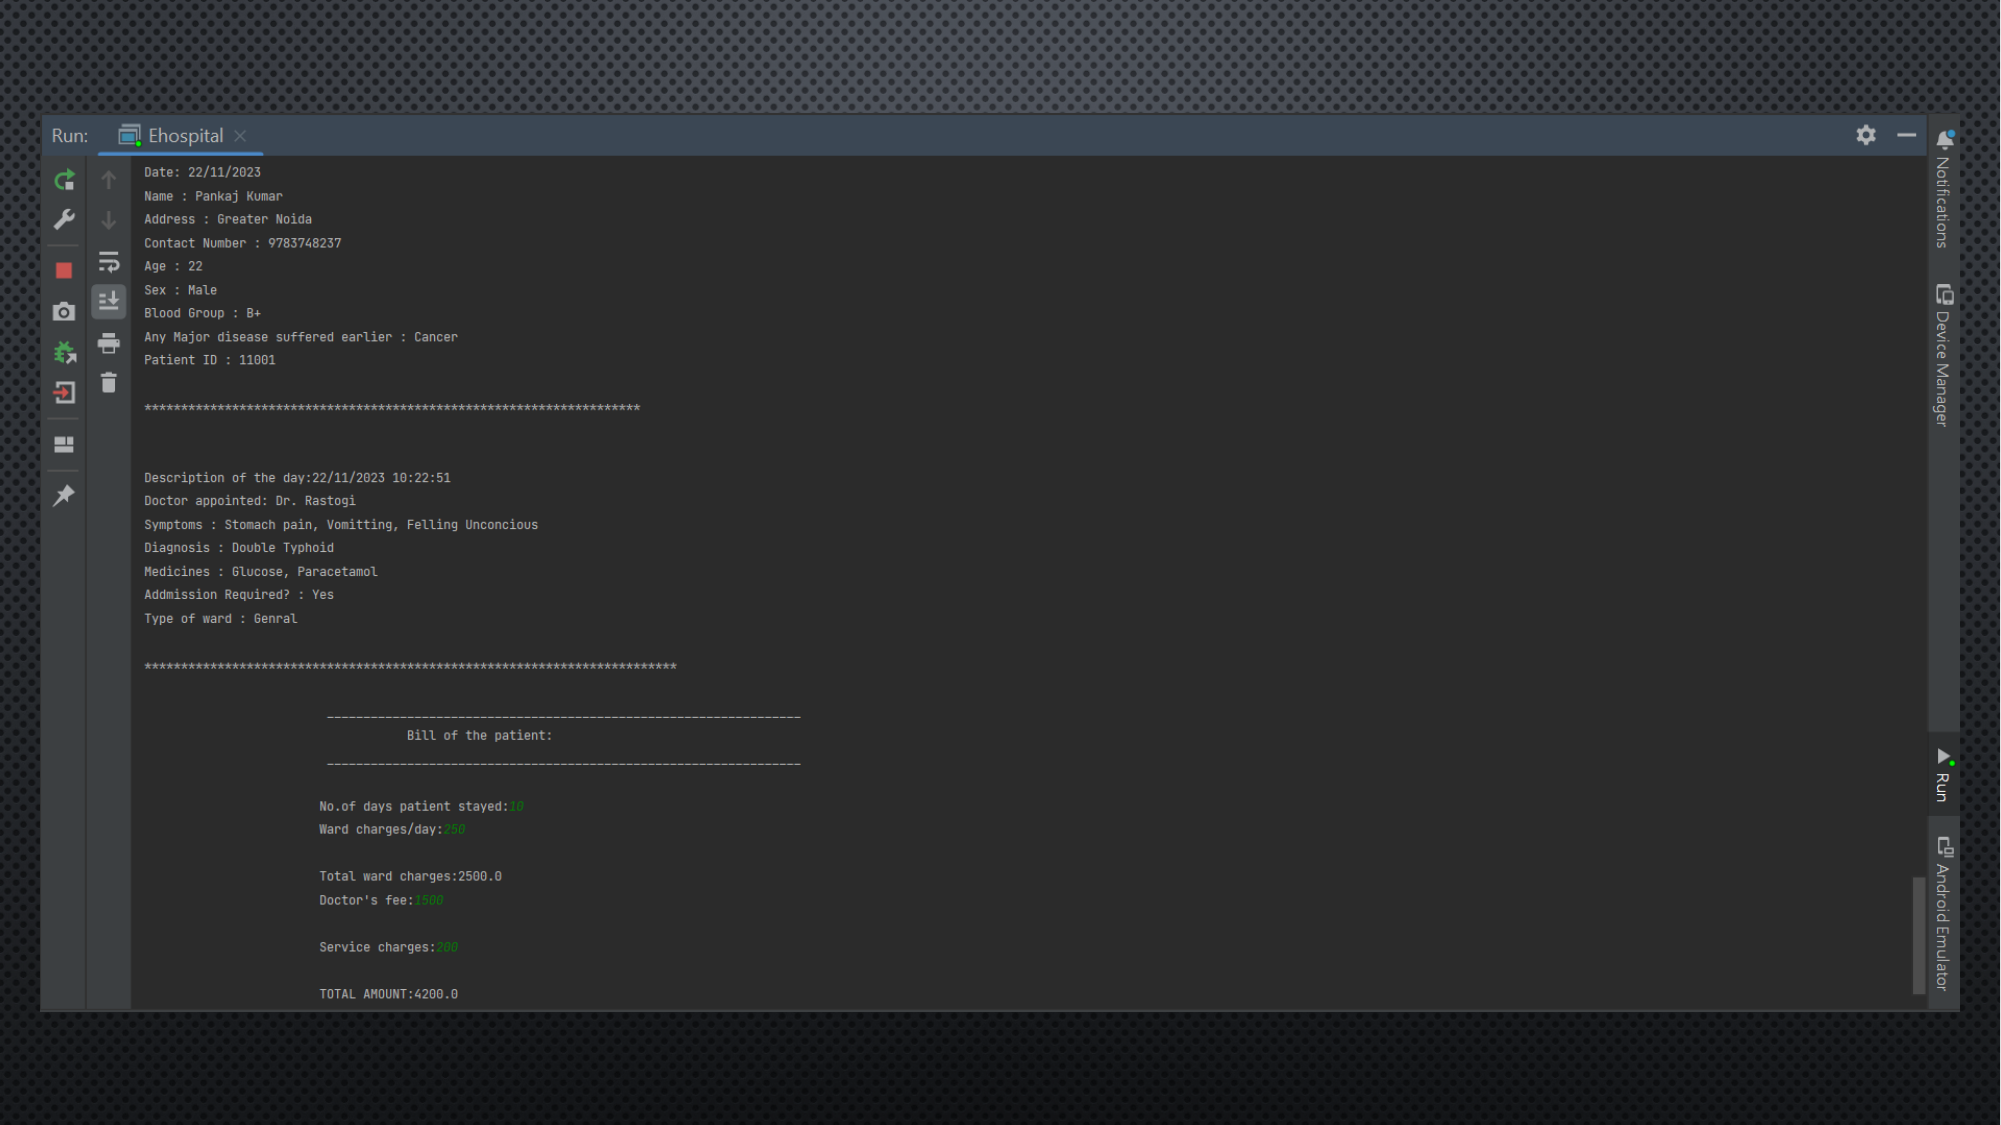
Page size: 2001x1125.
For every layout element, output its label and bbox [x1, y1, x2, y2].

title [49, 0, 1850, 113]
picture [40, 113, 1960, 1012]
